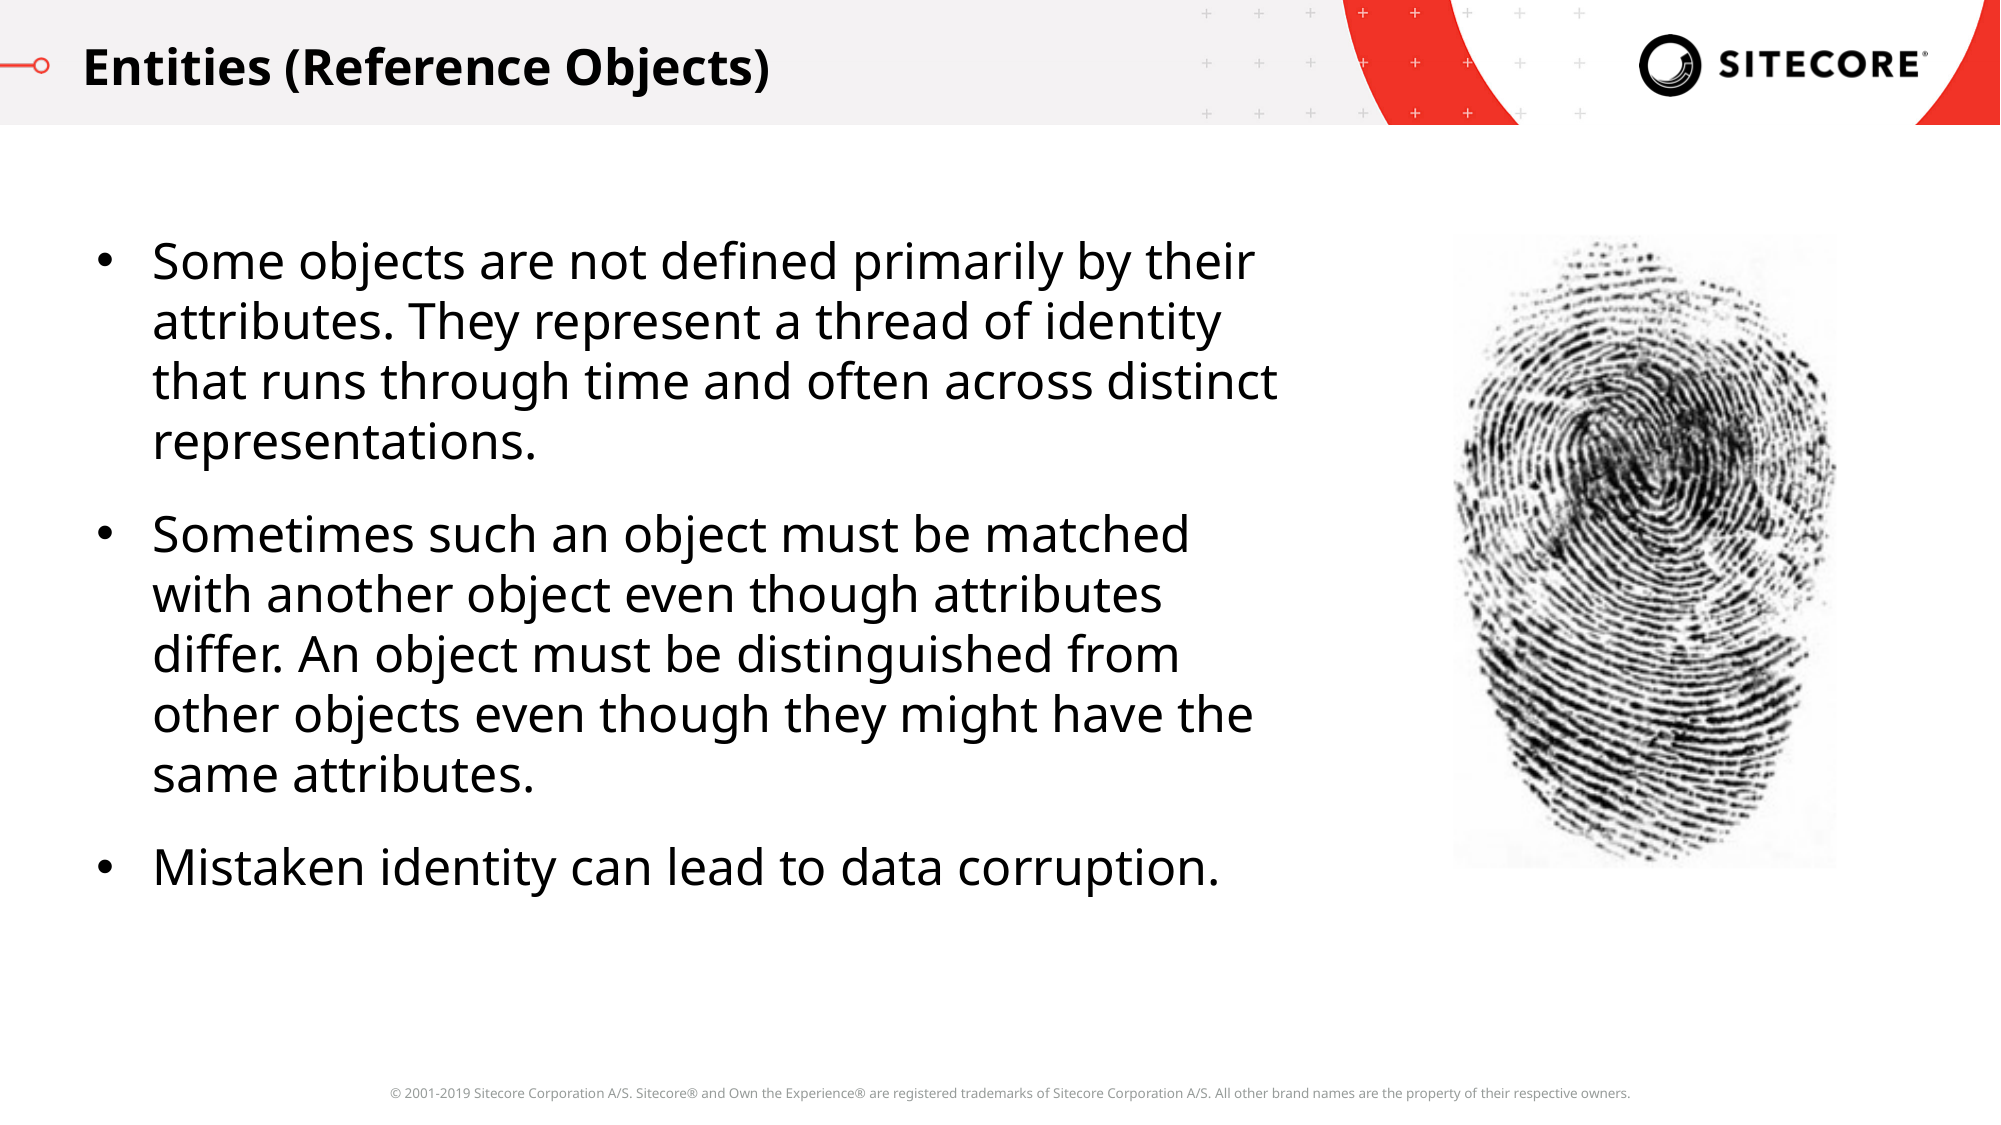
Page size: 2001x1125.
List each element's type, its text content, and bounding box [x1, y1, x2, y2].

picture [1431, 221, 1860, 877]
list Some objects are not defined primarily by their attributes. They represent a thread of identity that runs through time and often across distinct representations. Sometimes such an object must be matched with another object even though attributes differ. An object must be distinguished from other objects even though they might have the same attributes. Mistaken identity can lead to data corruption. [81, 221, 1306, 1004]
list Entities (Reference Objects) [68, 34, 1307, 101]
picture [0, 0, 2000, 125]
